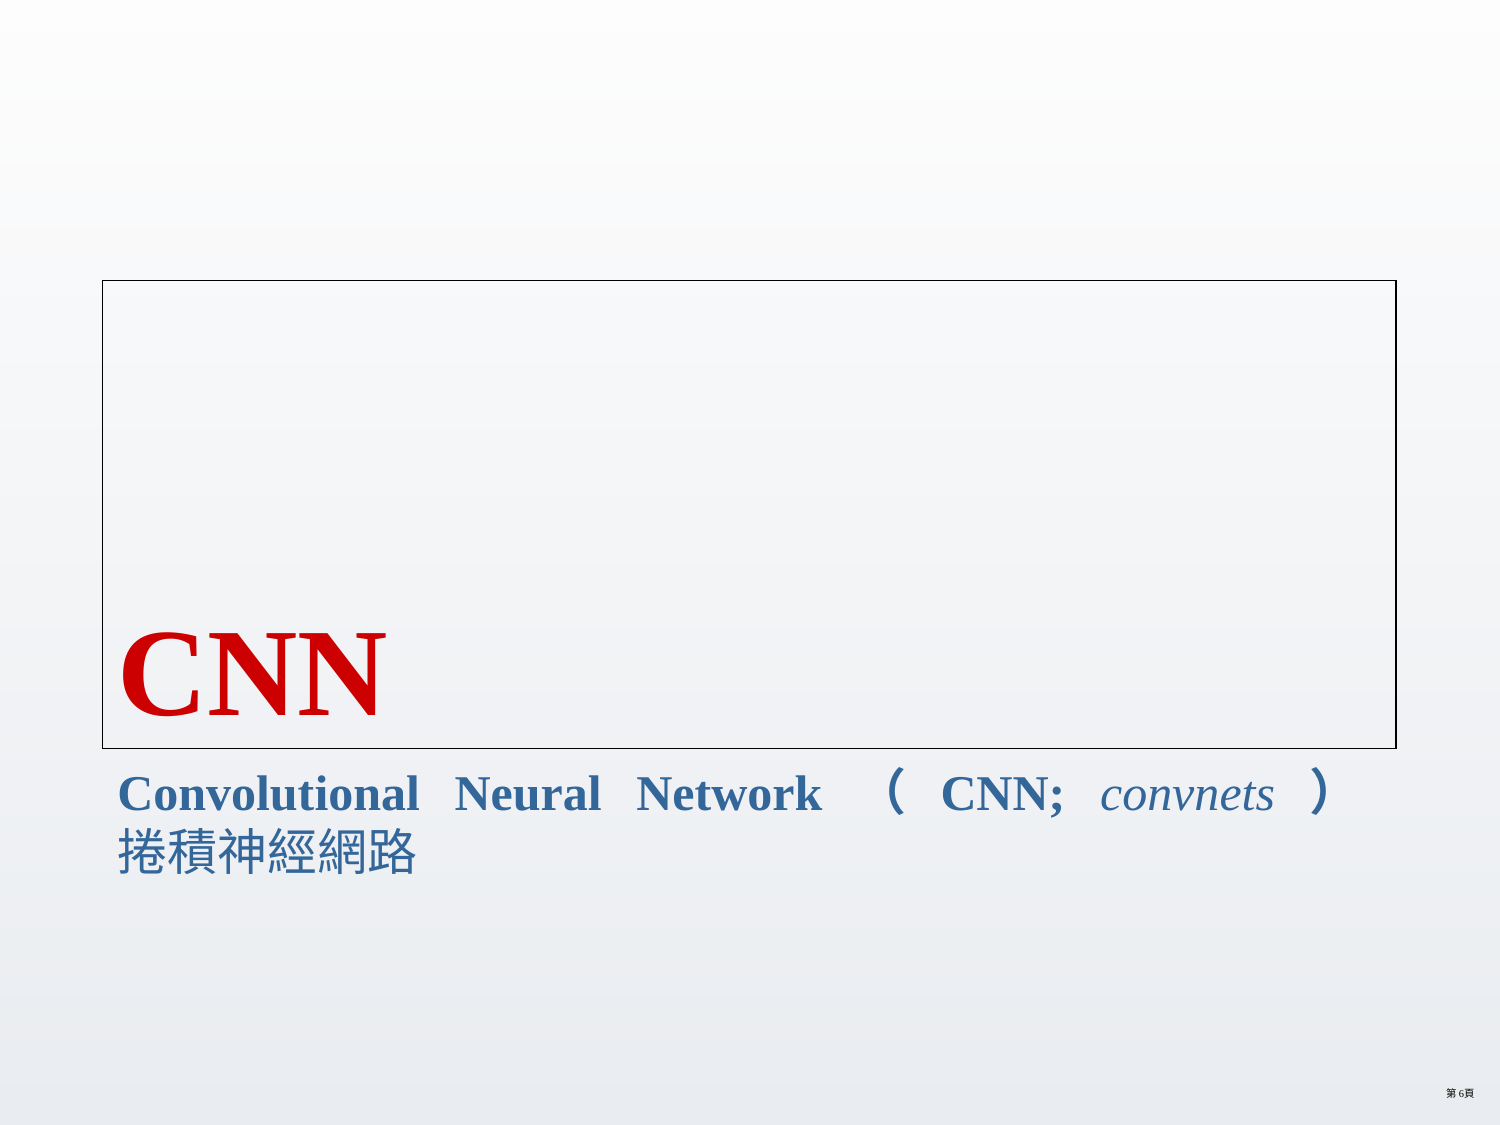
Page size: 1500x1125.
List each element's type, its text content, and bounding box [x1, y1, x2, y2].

title CNN [102, 280, 1397, 749]
list Convolutional Neural Network（CNN; convnets） 捲積神經網路 [102, 752, 1397, 999]
